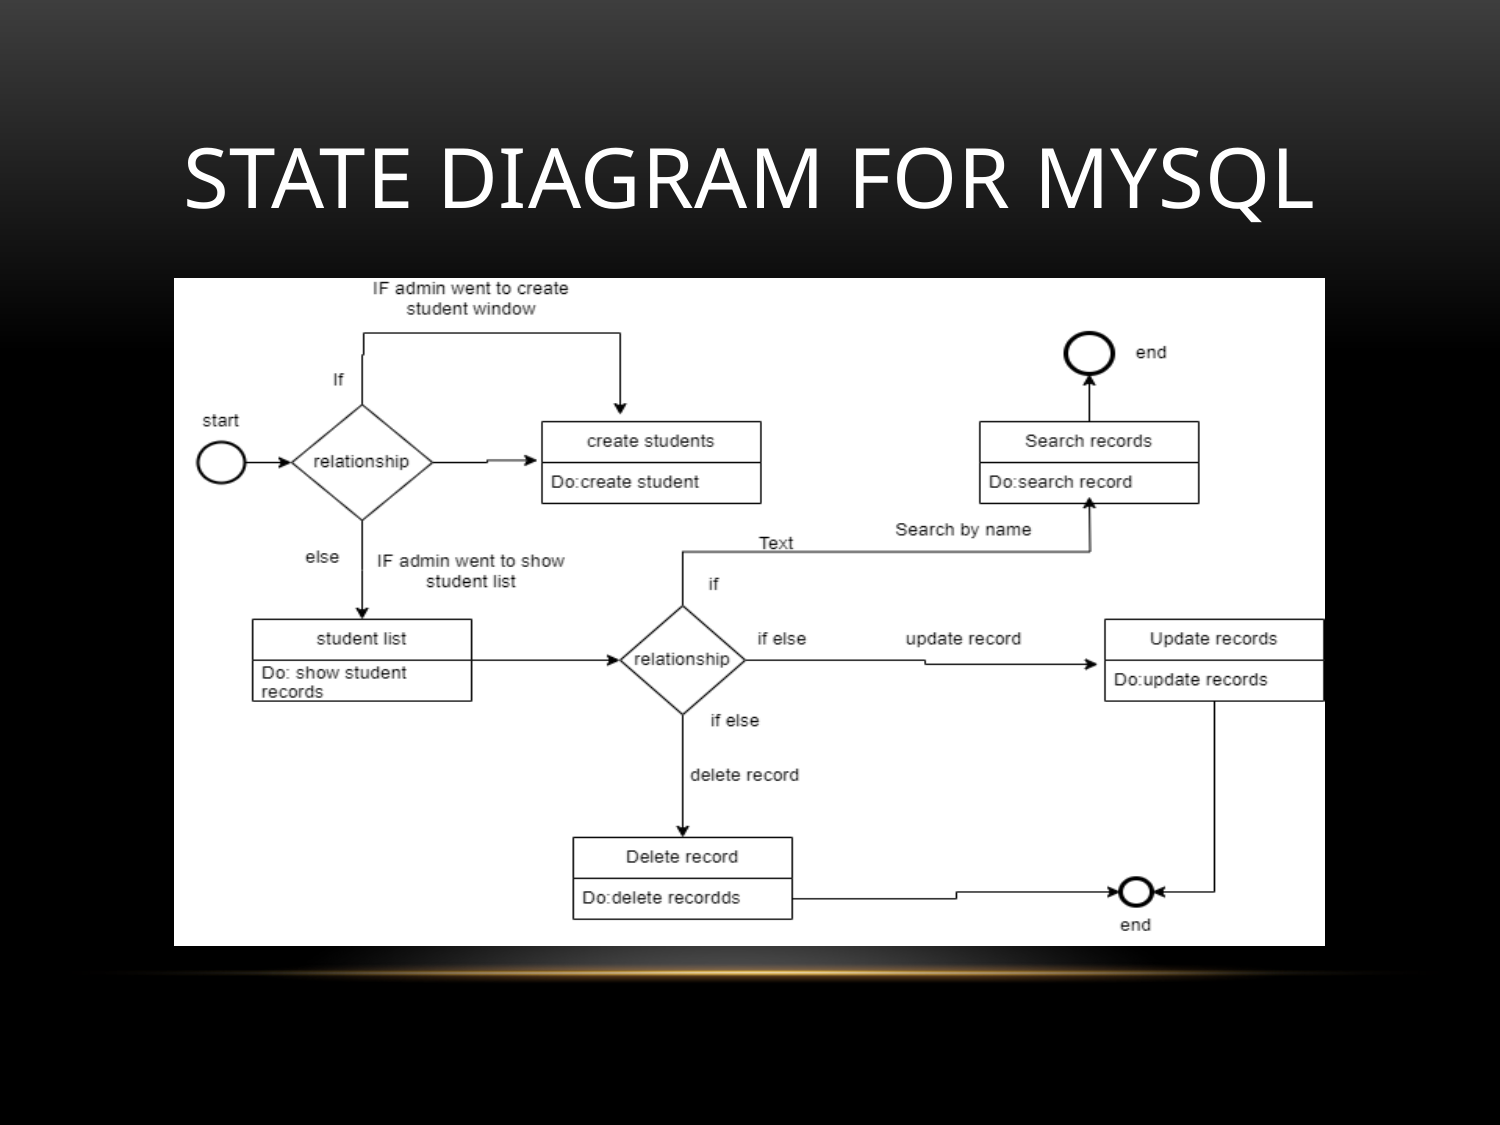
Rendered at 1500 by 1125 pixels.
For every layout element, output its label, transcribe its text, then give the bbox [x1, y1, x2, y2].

title STATE Diagram for MySQL [99, 45, 1400, 233]
picture [0, 0, 1500, 1125]
